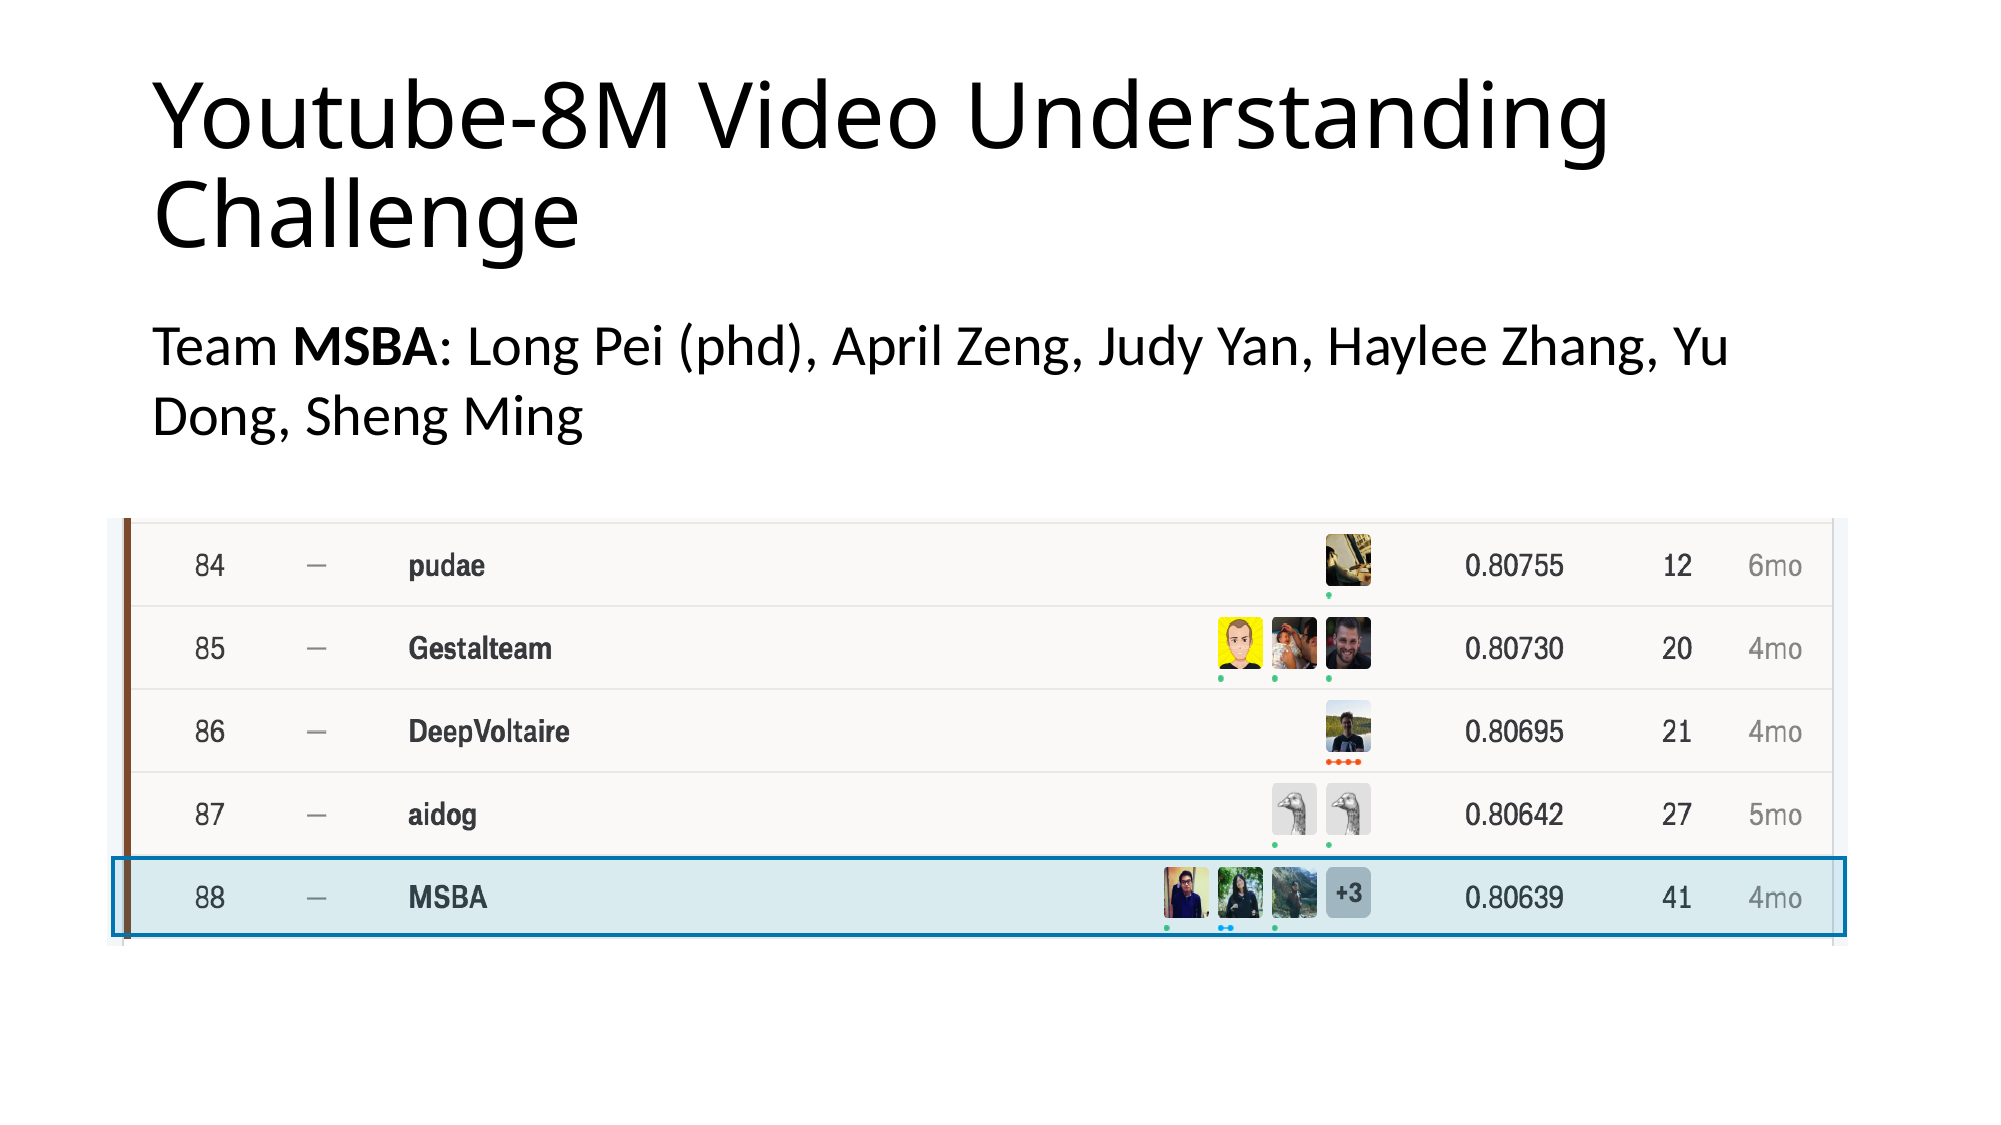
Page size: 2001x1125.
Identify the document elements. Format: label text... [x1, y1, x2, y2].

title Youtube-8M Video Understanding Challenge [137, 59, 1863, 278]
list Team MSBA: Long Pei (phd), April Zeng, Judy Yan, Haylee Zhang, Yu Dong, Sheng Ming [137, 299, 1863, 461]
picture [116, 861, 1842, 932]
picture [106, 518, 1848, 946]
